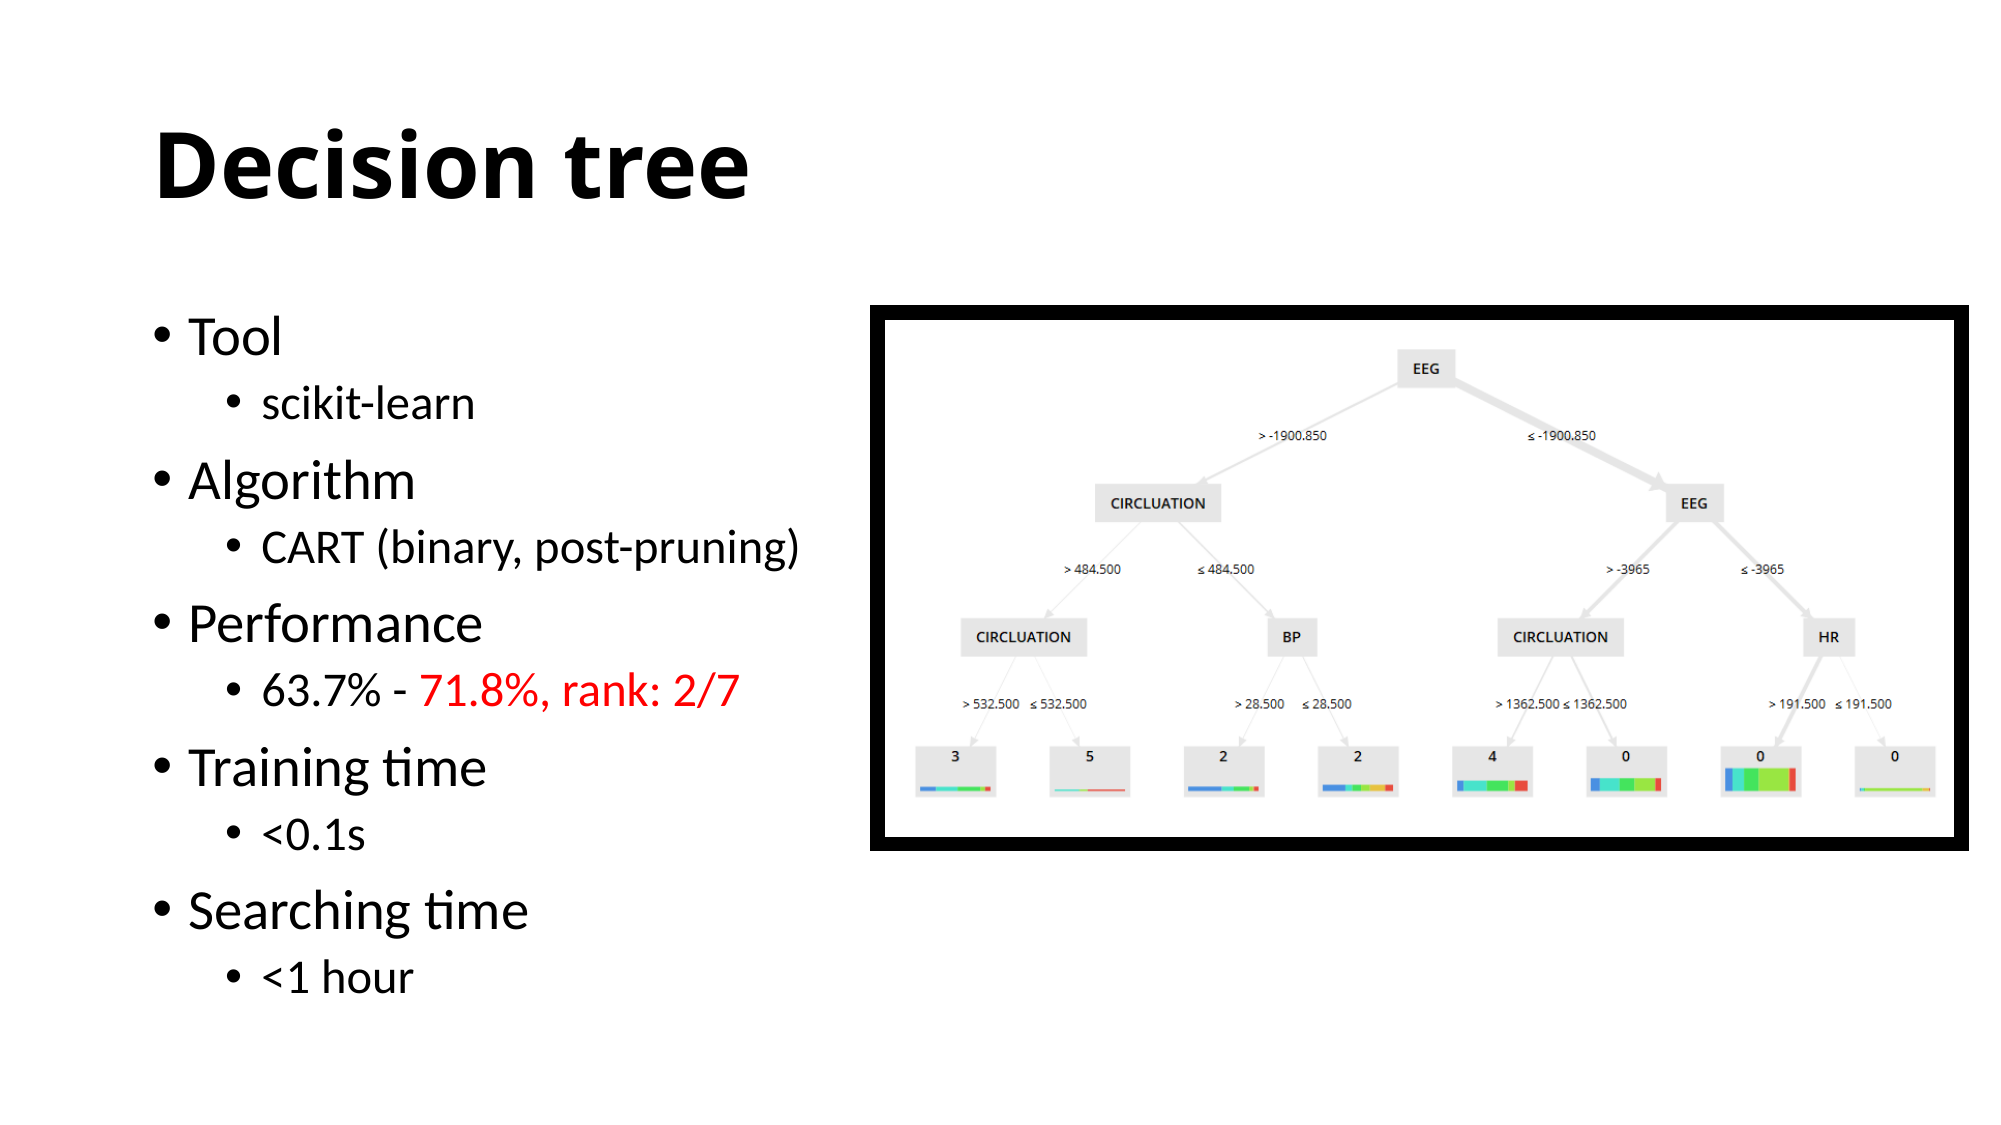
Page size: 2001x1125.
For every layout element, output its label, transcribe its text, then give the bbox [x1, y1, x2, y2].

list Tool scikit-learn Algorithm CART (binary, post-pruning) Performance 63.7% - 71.8%, rank: 2/7 Training time <0.1s Searching time <1 hour [137, 299, 1863, 1014]
picture [884, 319, 1955, 837]
title Decision tree [137, 59, 1863, 278]
